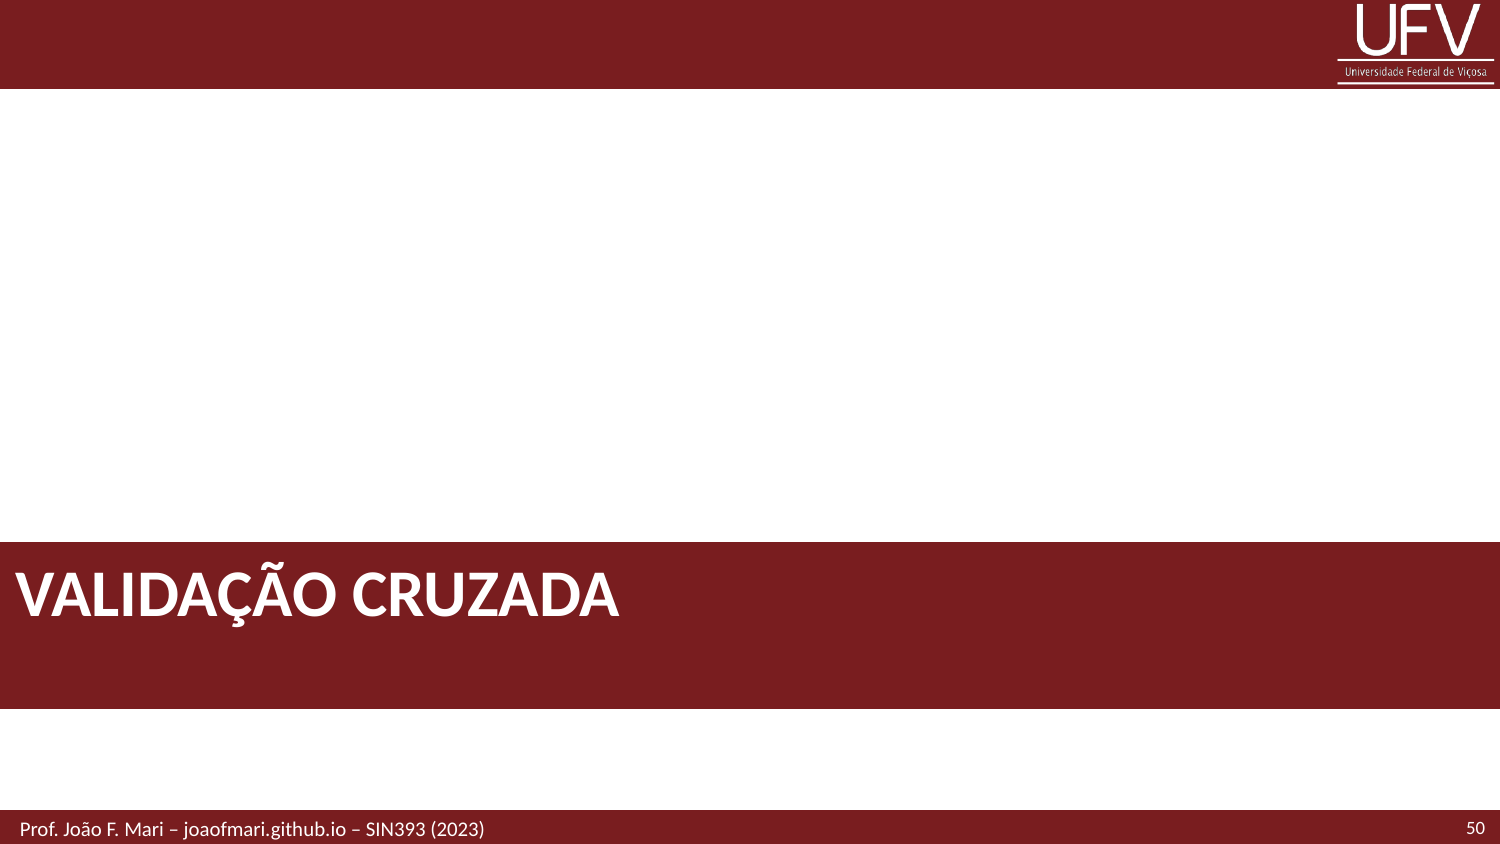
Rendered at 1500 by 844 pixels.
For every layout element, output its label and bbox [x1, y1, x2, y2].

slide_number [1328, 811, 1500, 844]
title [0, 542, 1500, 710]
picture [1330, 0, 1500, 92]
footer [0, 812, 1034, 844]
